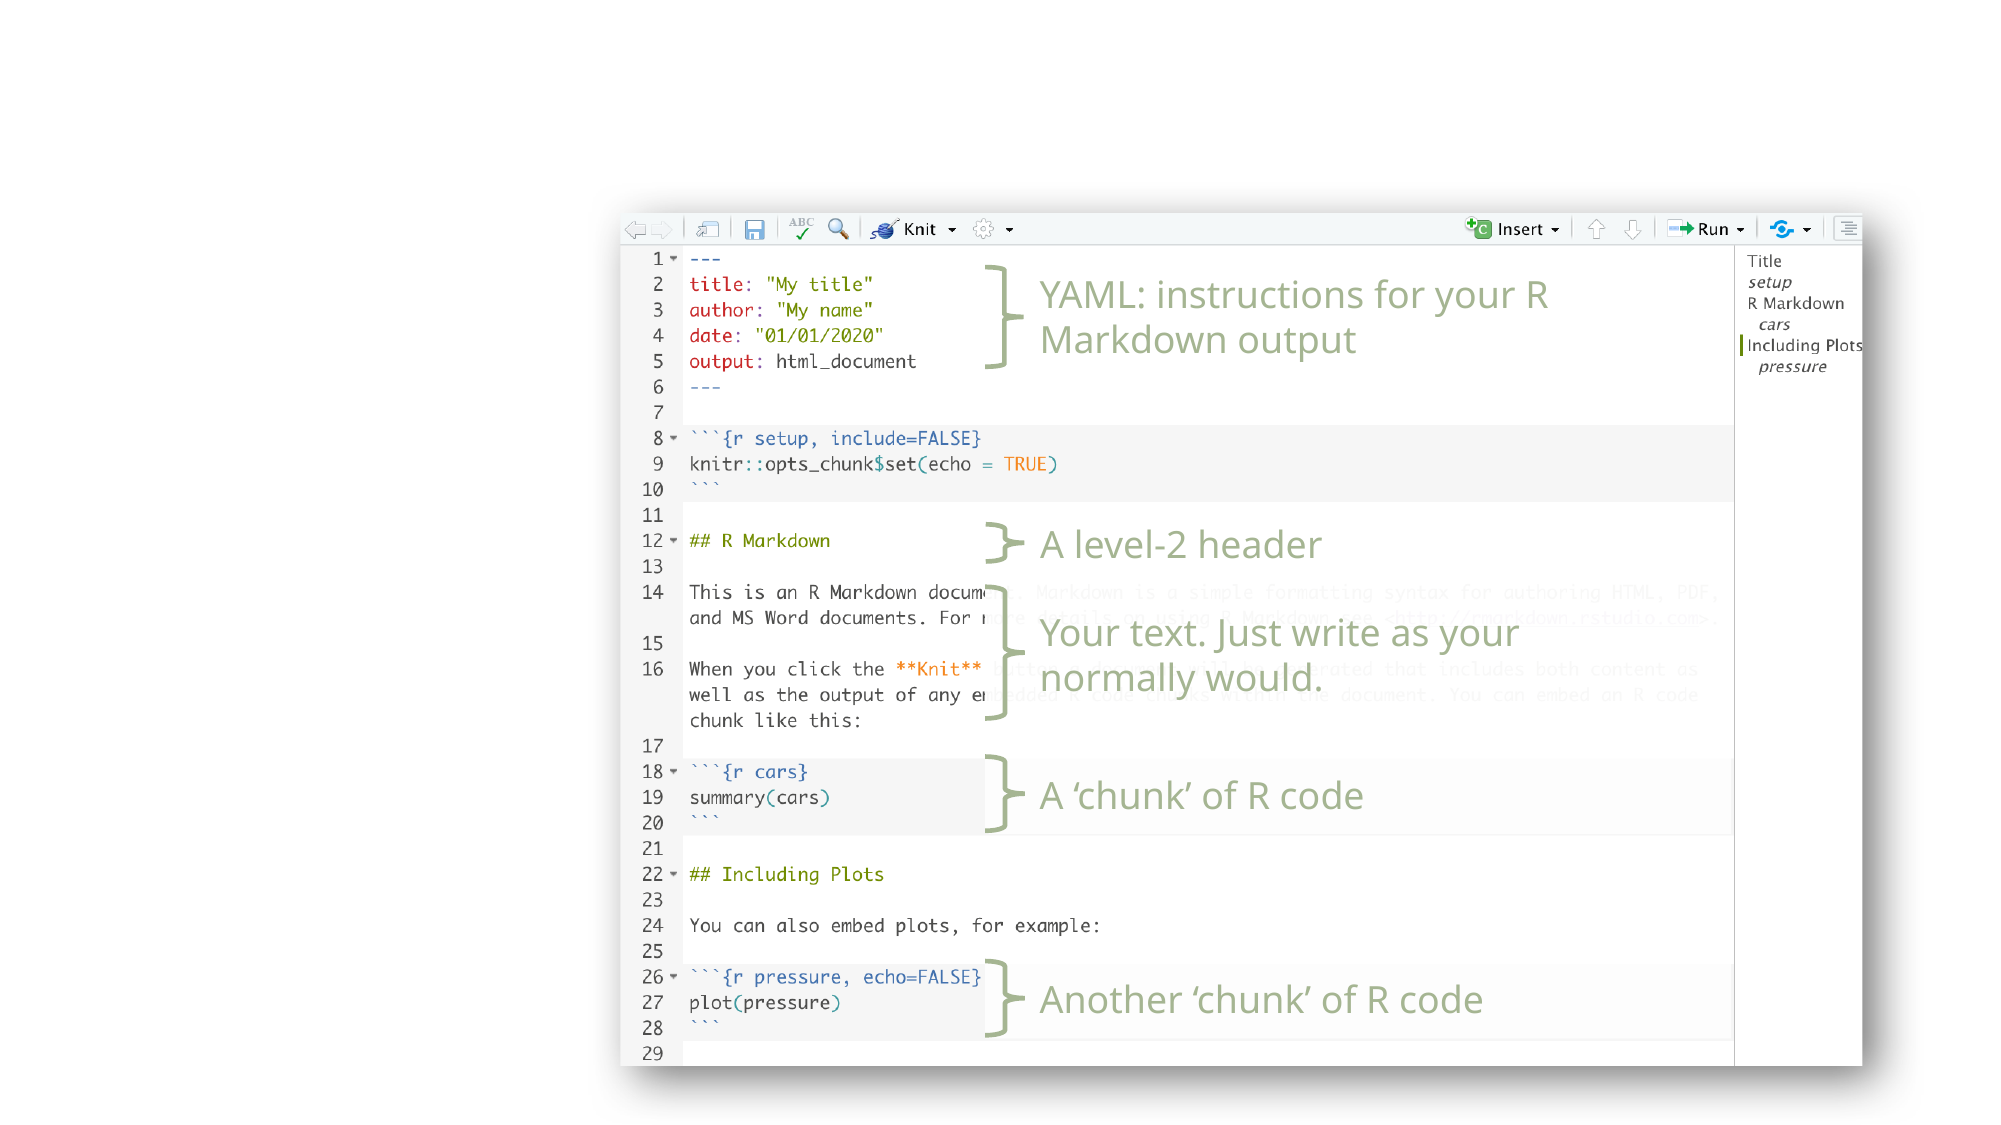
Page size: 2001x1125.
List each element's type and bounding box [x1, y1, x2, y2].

text_box [620, 213, 1863, 1066]
